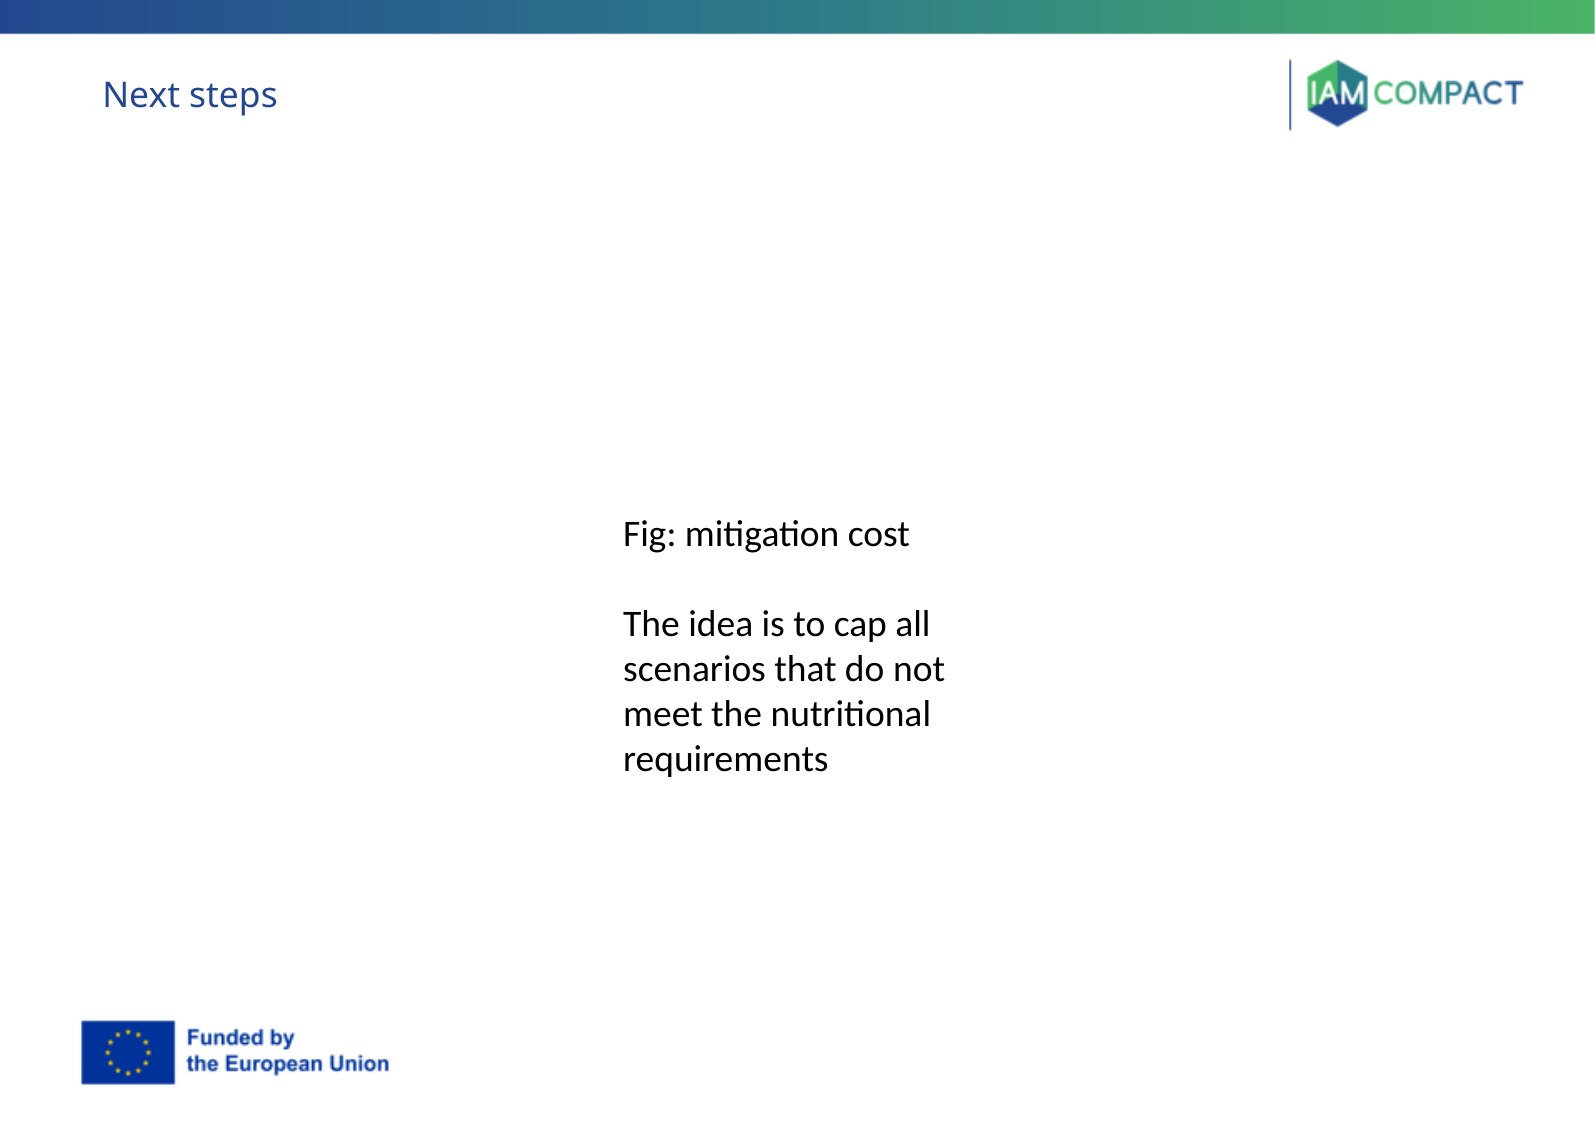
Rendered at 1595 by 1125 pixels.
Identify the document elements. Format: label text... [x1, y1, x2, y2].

title Next steps [87, 59, 1273, 132]
picture [0, 0, 1595, 1125]
text_box Fig: mitigation cost The idea is to cap all scenarios that do not meet the nutritional requirements [608, 501, 987, 832]
